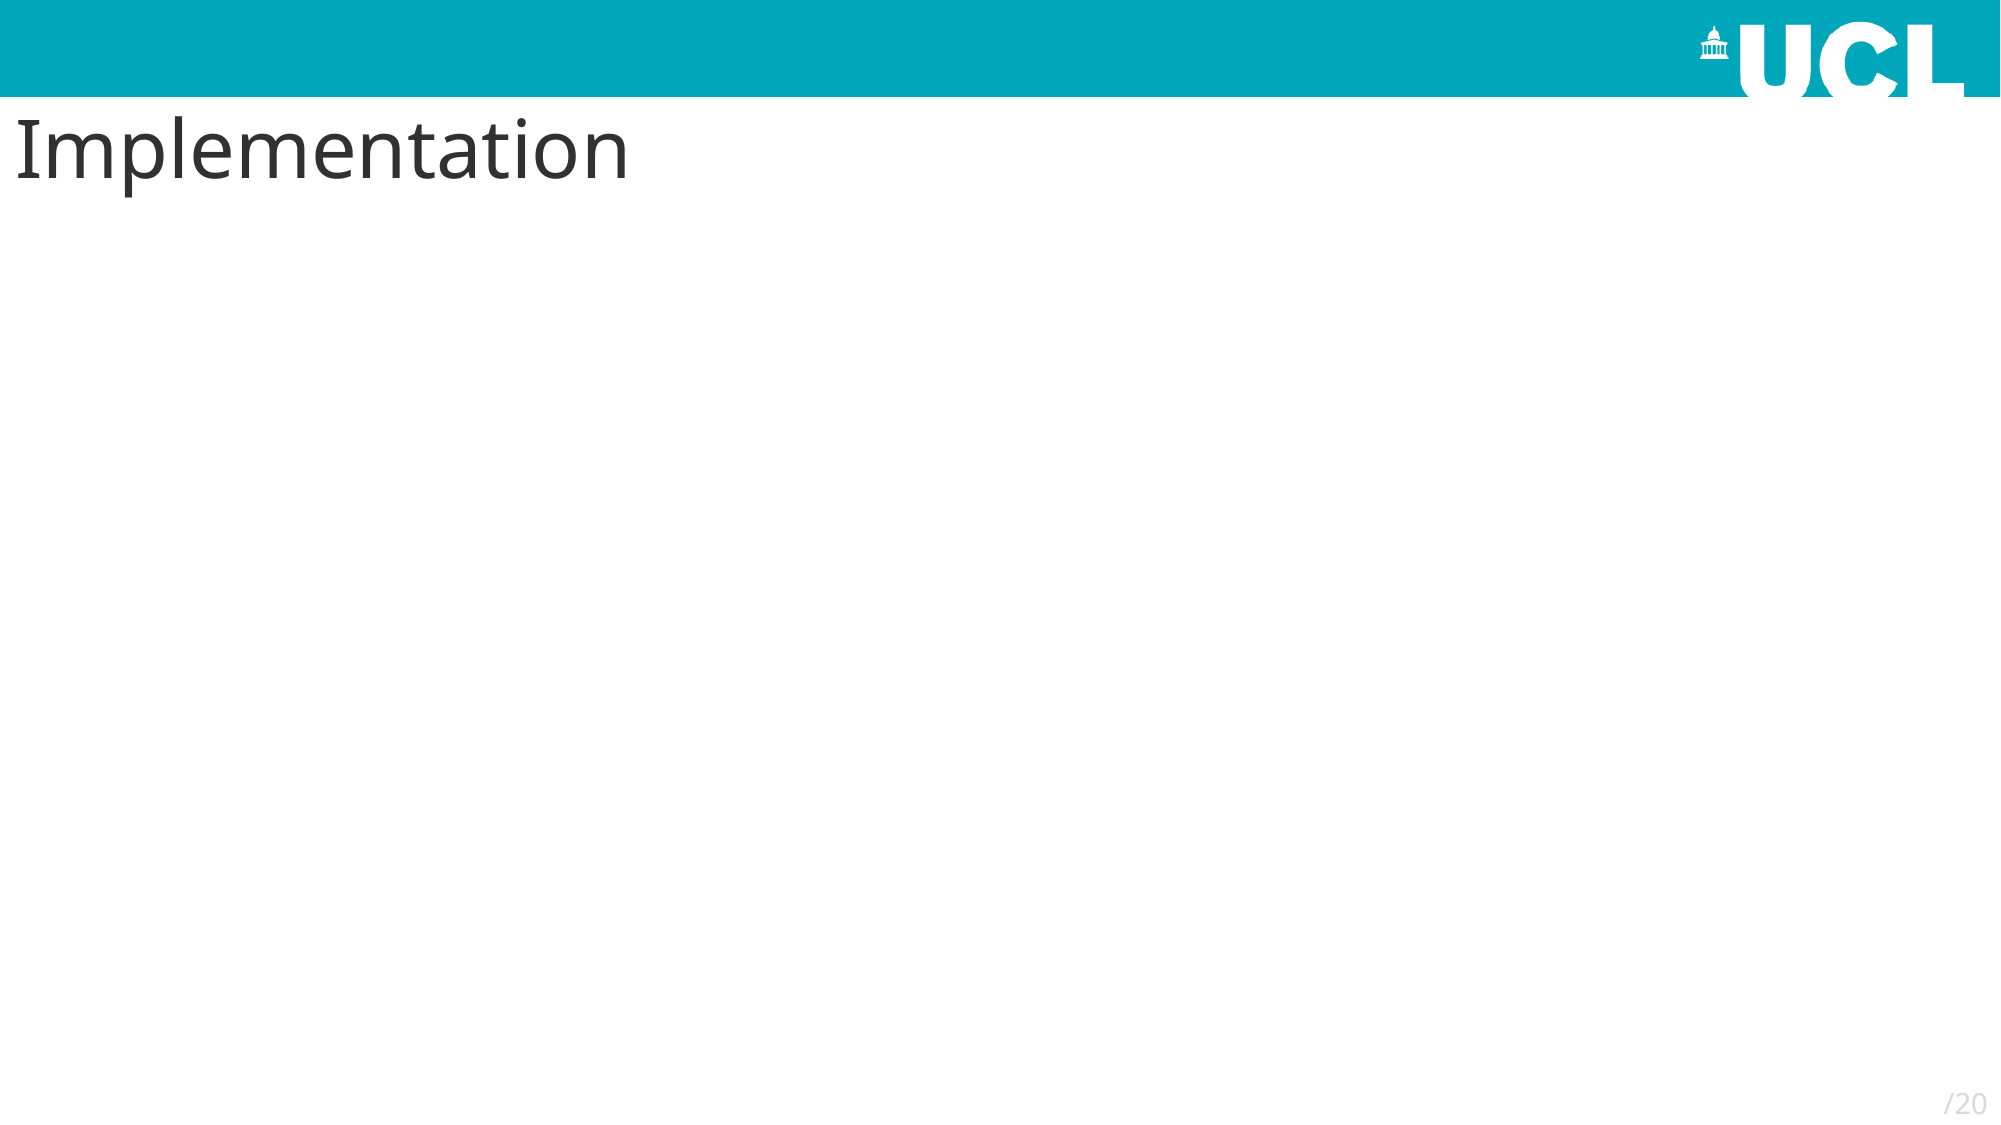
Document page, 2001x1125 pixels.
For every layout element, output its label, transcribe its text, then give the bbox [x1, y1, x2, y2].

title Implementation [0, 96, 2000, 209]
